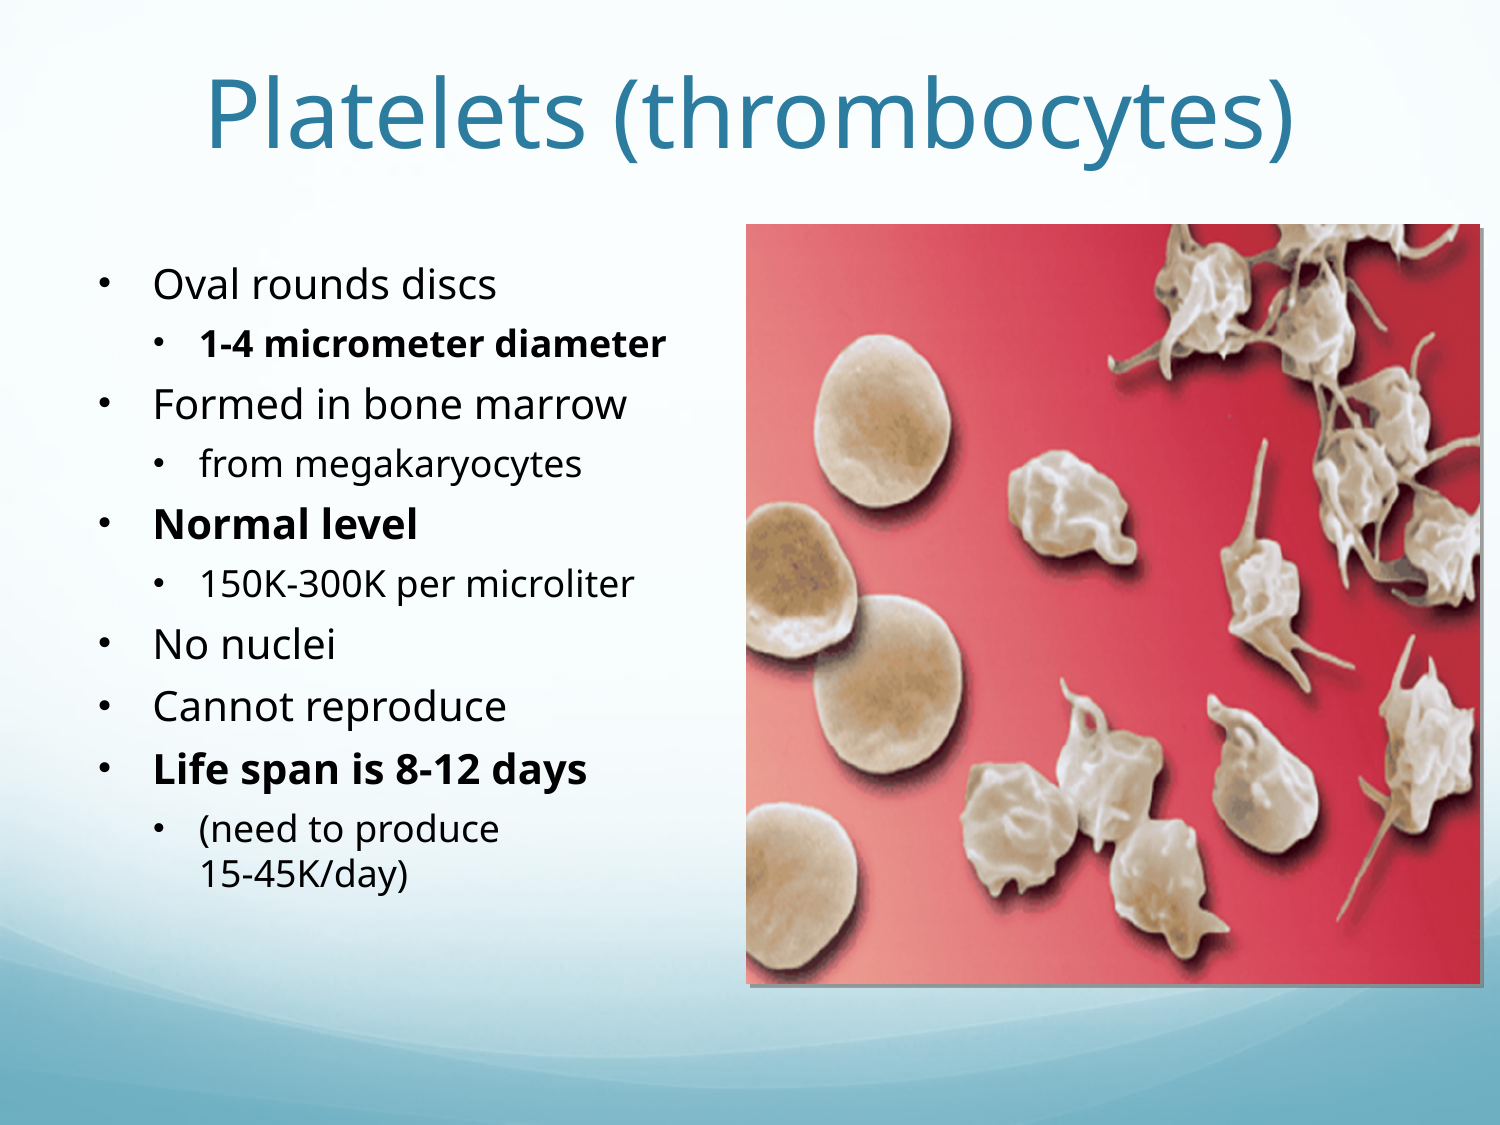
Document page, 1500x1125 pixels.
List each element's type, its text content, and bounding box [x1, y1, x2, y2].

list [746, 224, 1485, 988]
text_box Oval rounds discs 1-4 micrometer diameter Formed in bone marrow from megakaryocytes Normal level 150K-300K per microliter No nuclei Cannot reproduce Life span is 8-12 days (need to produce 15-45K/day) [24, 249, 725, 1067]
title Platelets (thrombocytes) [90, 17, 1410, 175]
picture [0, 0, 1500, 1125]
